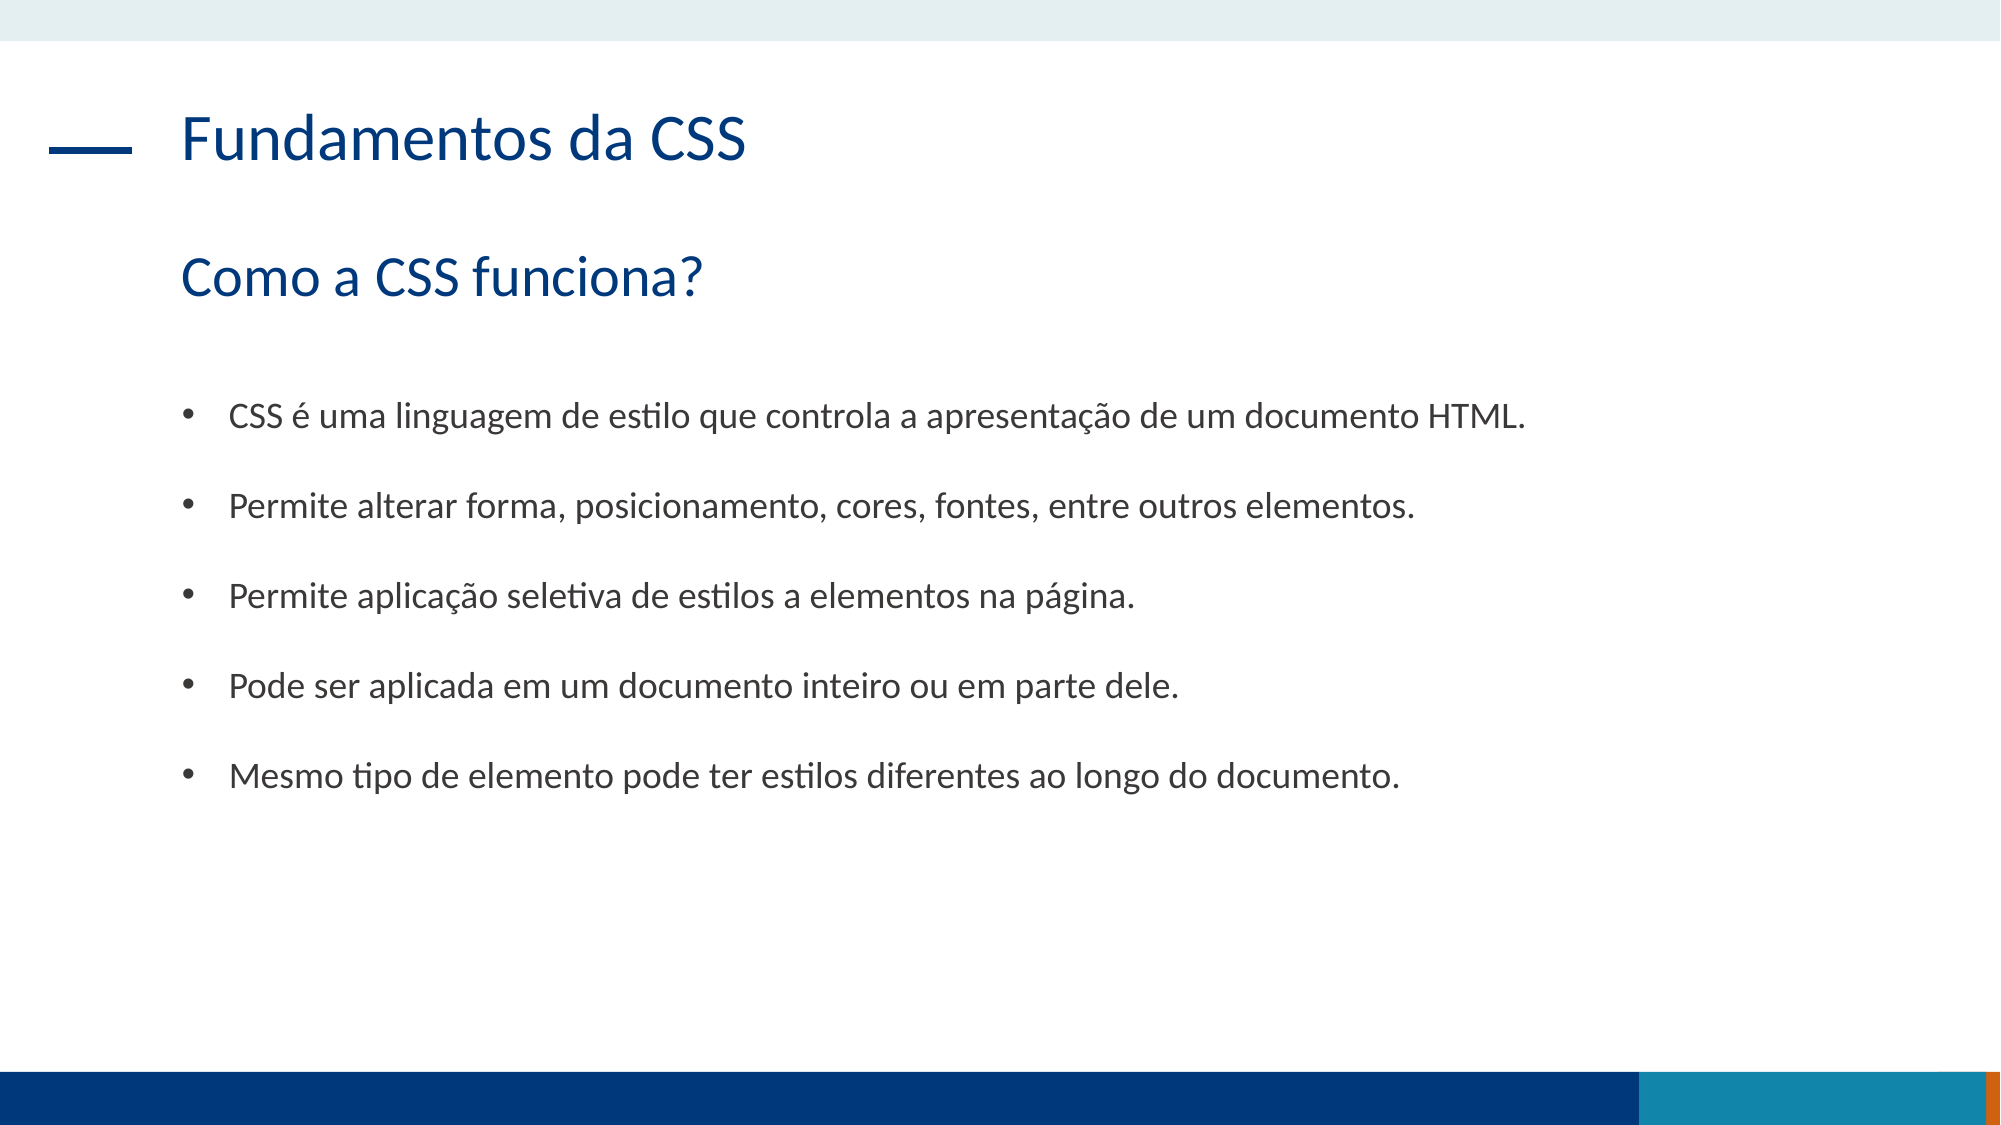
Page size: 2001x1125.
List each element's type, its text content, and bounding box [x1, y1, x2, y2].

list Como a CSS funciona? [167, 238, 1833, 380]
text_box CSS é uma linguagem de estilo que controla a apresentação de um documento HTML. Permite alterar forma, posicionamento, cores, fontes, entre outros elementos. Permite aplicação seletiva de estilos a elementos na página. Pode ser aplicada em um documento inteiro ou em parte dele. Mesmo tipo de elemento pode ter estilos diferentes ao longo do documento. [167, 383, 1782, 804]
list Fundamentos da CSS [167, 95, 1833, 237]
